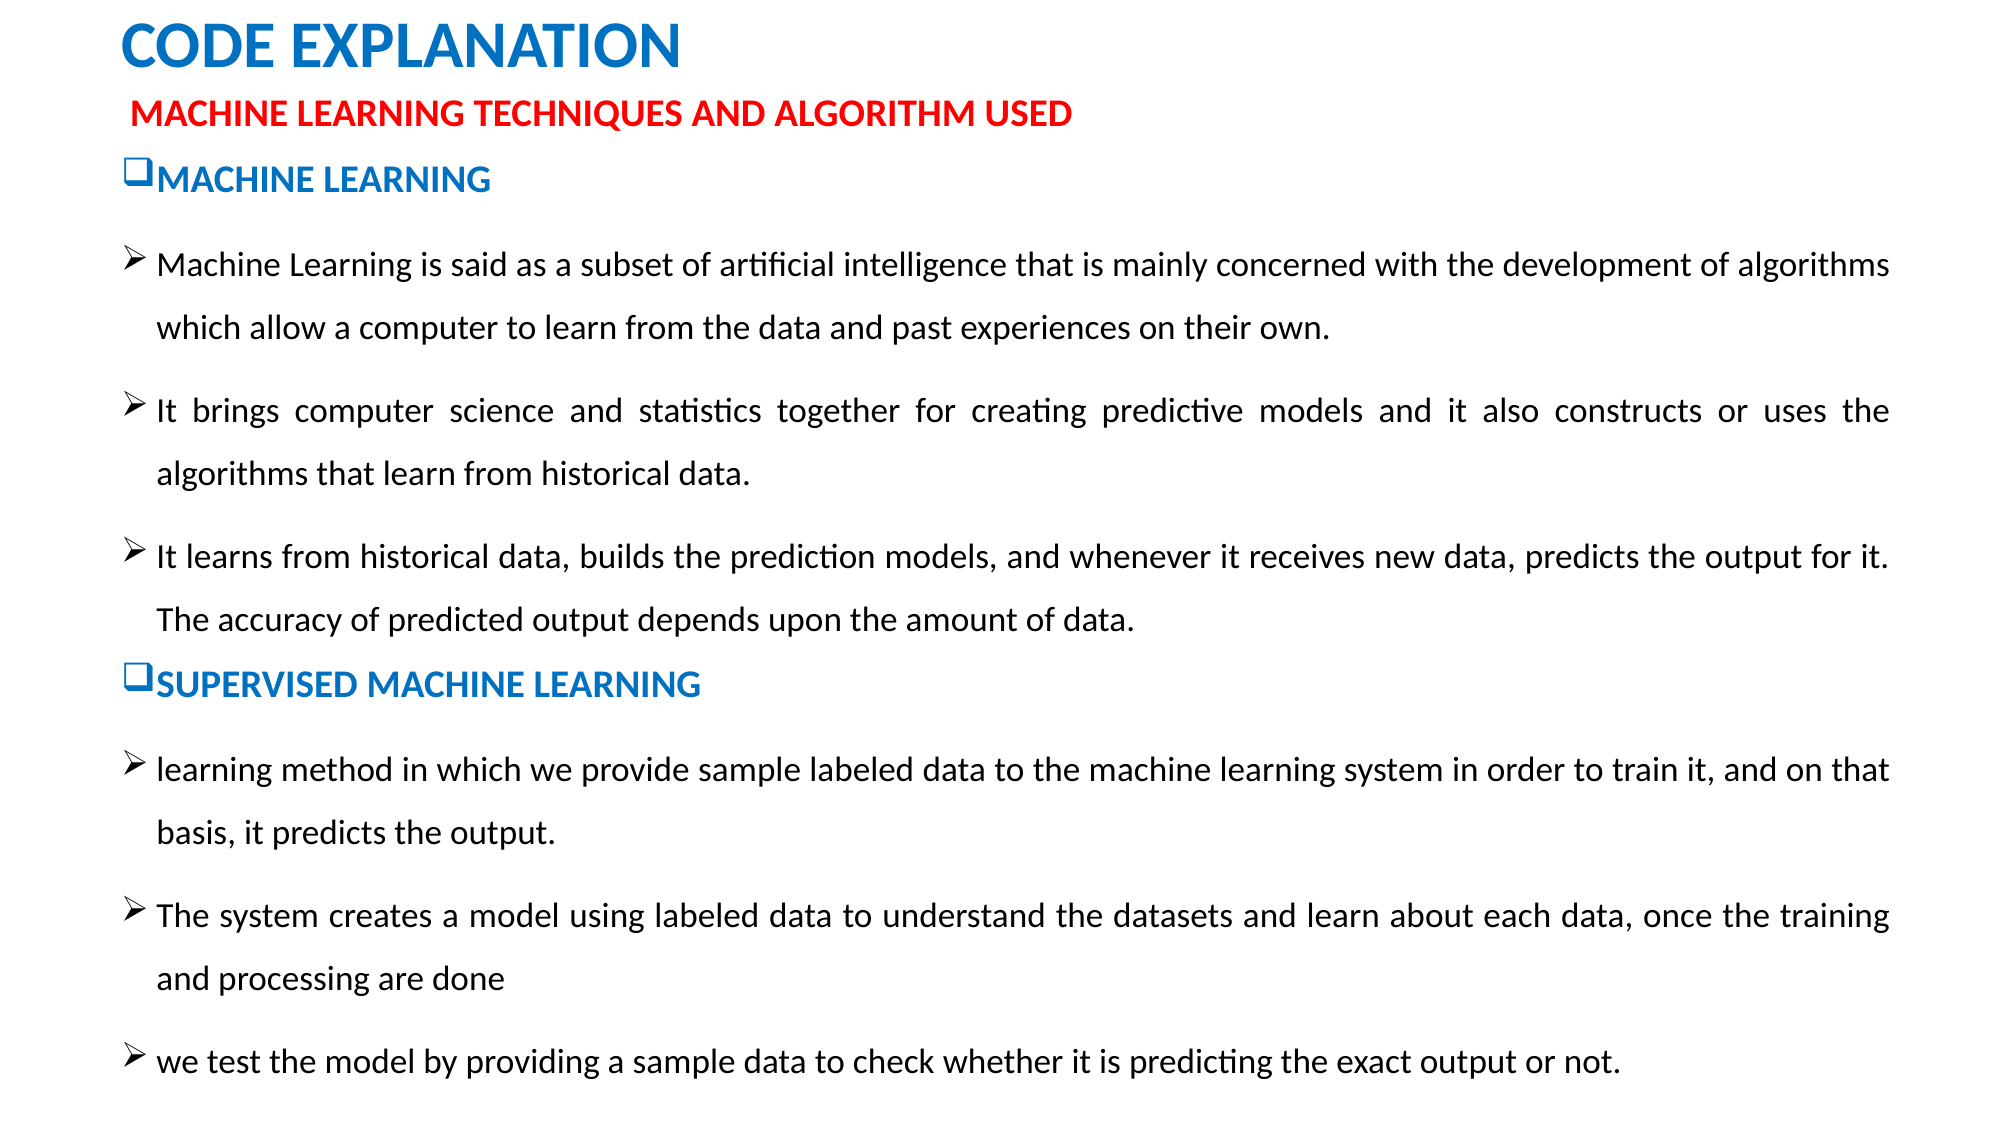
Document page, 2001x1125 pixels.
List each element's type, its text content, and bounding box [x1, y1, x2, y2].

list MACHINE LEARNING TECHNIQUES AND ALGORITHM USED MACHINE LEARNING Machine Learning is said as a subset of artificial intelligence that is mainly concerned with the development of algorithms which allow a computer to learn from the data and past experiences on their own. It brings computer science and statistics together for creating predictive models and it also constructs or uses the algorithms that learn from historical data. It learns from historical data, builds the prediction models, and whenever it receives new data, predicts the output for it. The accuracy of predicted output depends upon the amount of data. SUPERVISED MACHINE LEARNING learning method in which we provide sample labeled data to the machine learning system in order to train it, and on that basis, it predicts the output. The system creates a model using labeled data to understand the datasets and learn about each data, once the training and processing are done we test the model by providing a sample data to check whether it is predicting the exact output or not. [106, 79, 1908, 1091]
title CODE EXPLANATION [106, 0, 1863, 79]
